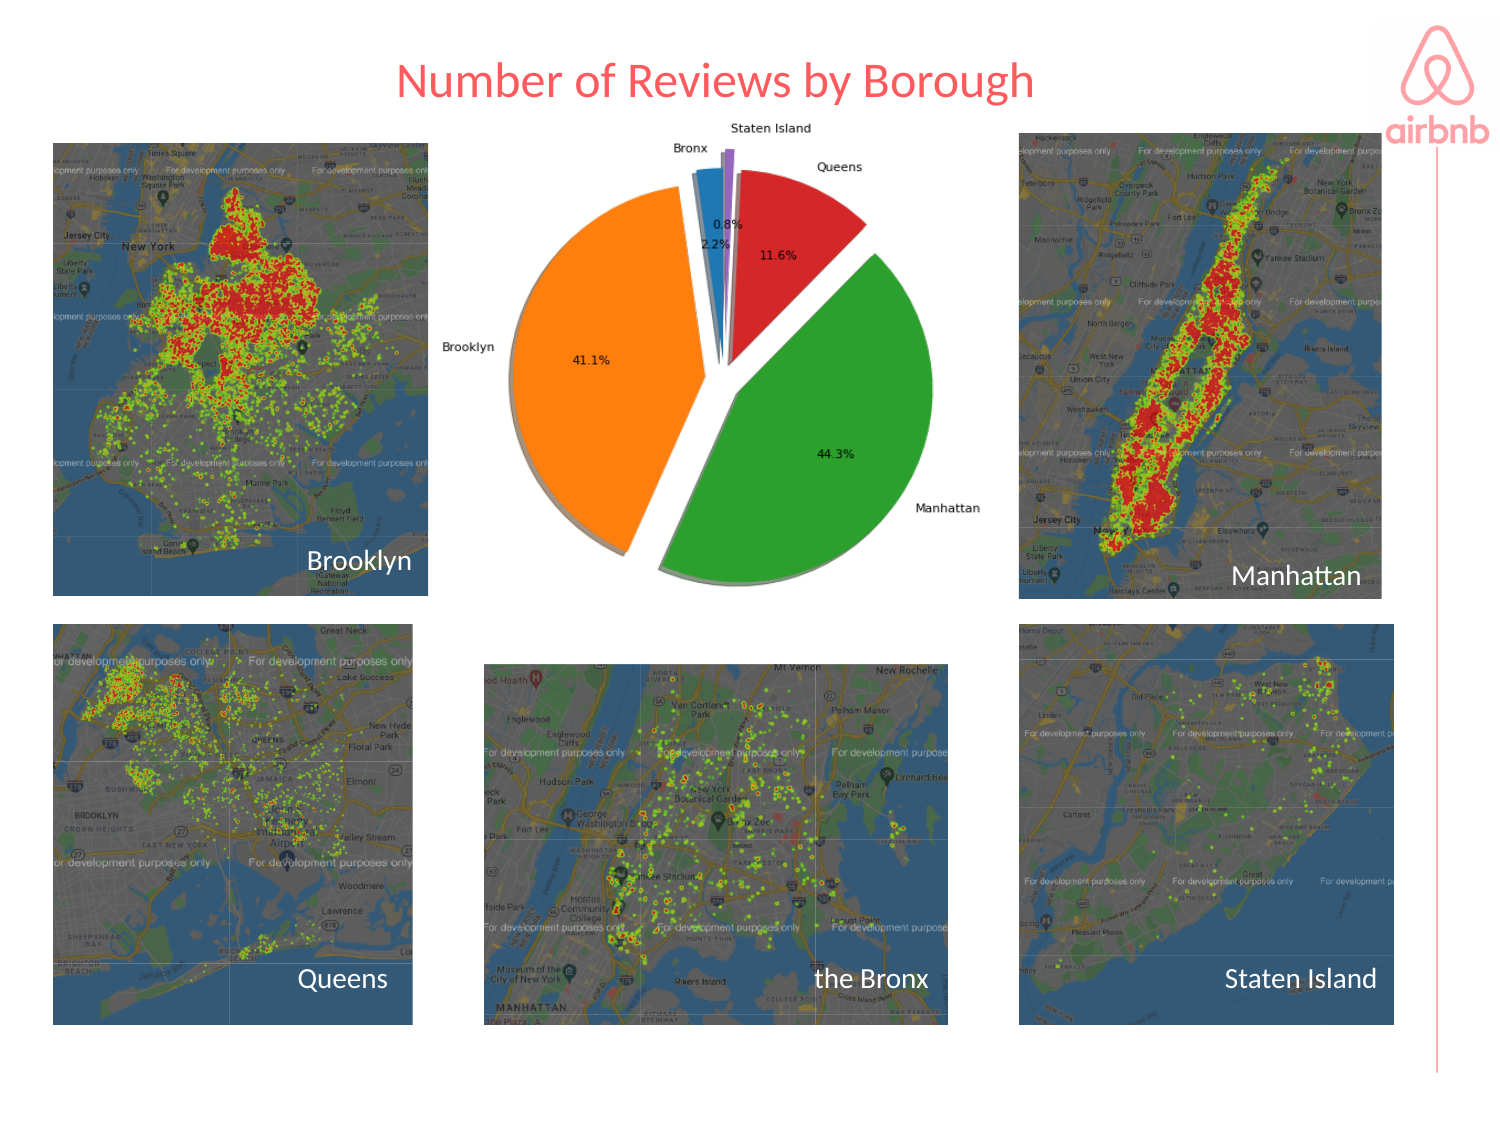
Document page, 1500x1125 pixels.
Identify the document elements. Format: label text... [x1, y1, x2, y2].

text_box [53, 624, 413, 1025]
picture [398, 63, 1035, 699]
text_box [53, 143, 398, 596]
picture [1374, 20, 1500, 148]
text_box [484, 699, 948, 1025]
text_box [1035, 133, 1382, 599]
text_box Number of Reviews by Borough [381, 40, 1051, 116]
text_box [1019, 624, 1394, 1025]
